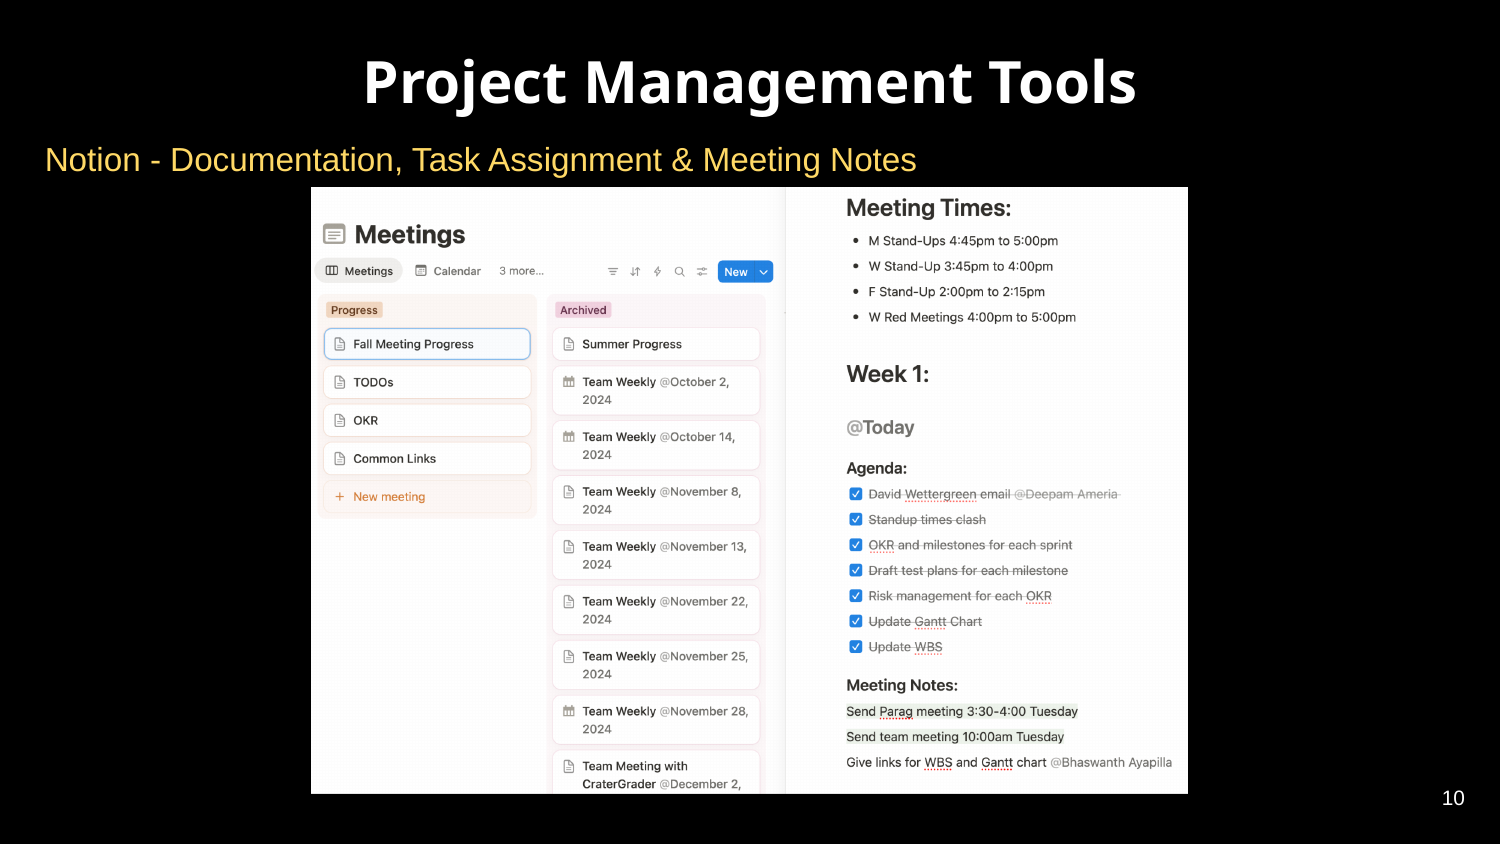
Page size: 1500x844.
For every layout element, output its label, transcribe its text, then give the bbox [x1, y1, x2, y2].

title Project Management Tools [51, 0, 1449, 130]
slide_number 10 [1389, 764, 1480, 830]
text_box Notion - Documentation, Task Assignment & Meeting Notes [29, 123, 1241, 188]
picture [311, 187, 1189, 794]
